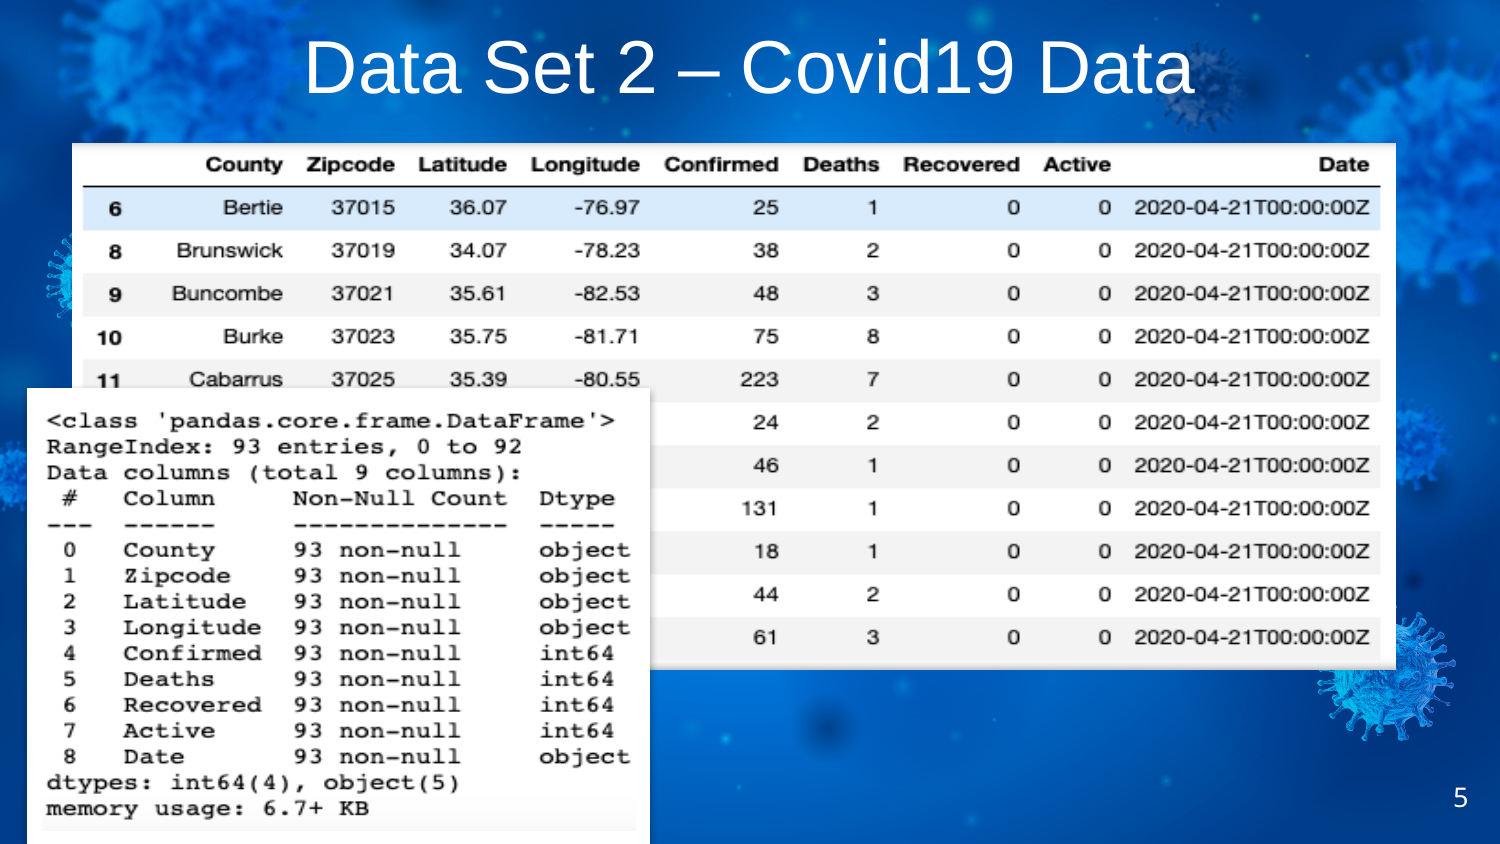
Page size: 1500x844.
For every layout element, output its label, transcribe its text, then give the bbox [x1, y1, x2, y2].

slide_number 5 [1378, 766, 1469, 832]
text_box Data Set 2 – Covid19 Data [112, 10, 1388, 97]
picture [0, 0, 1500, 844]
